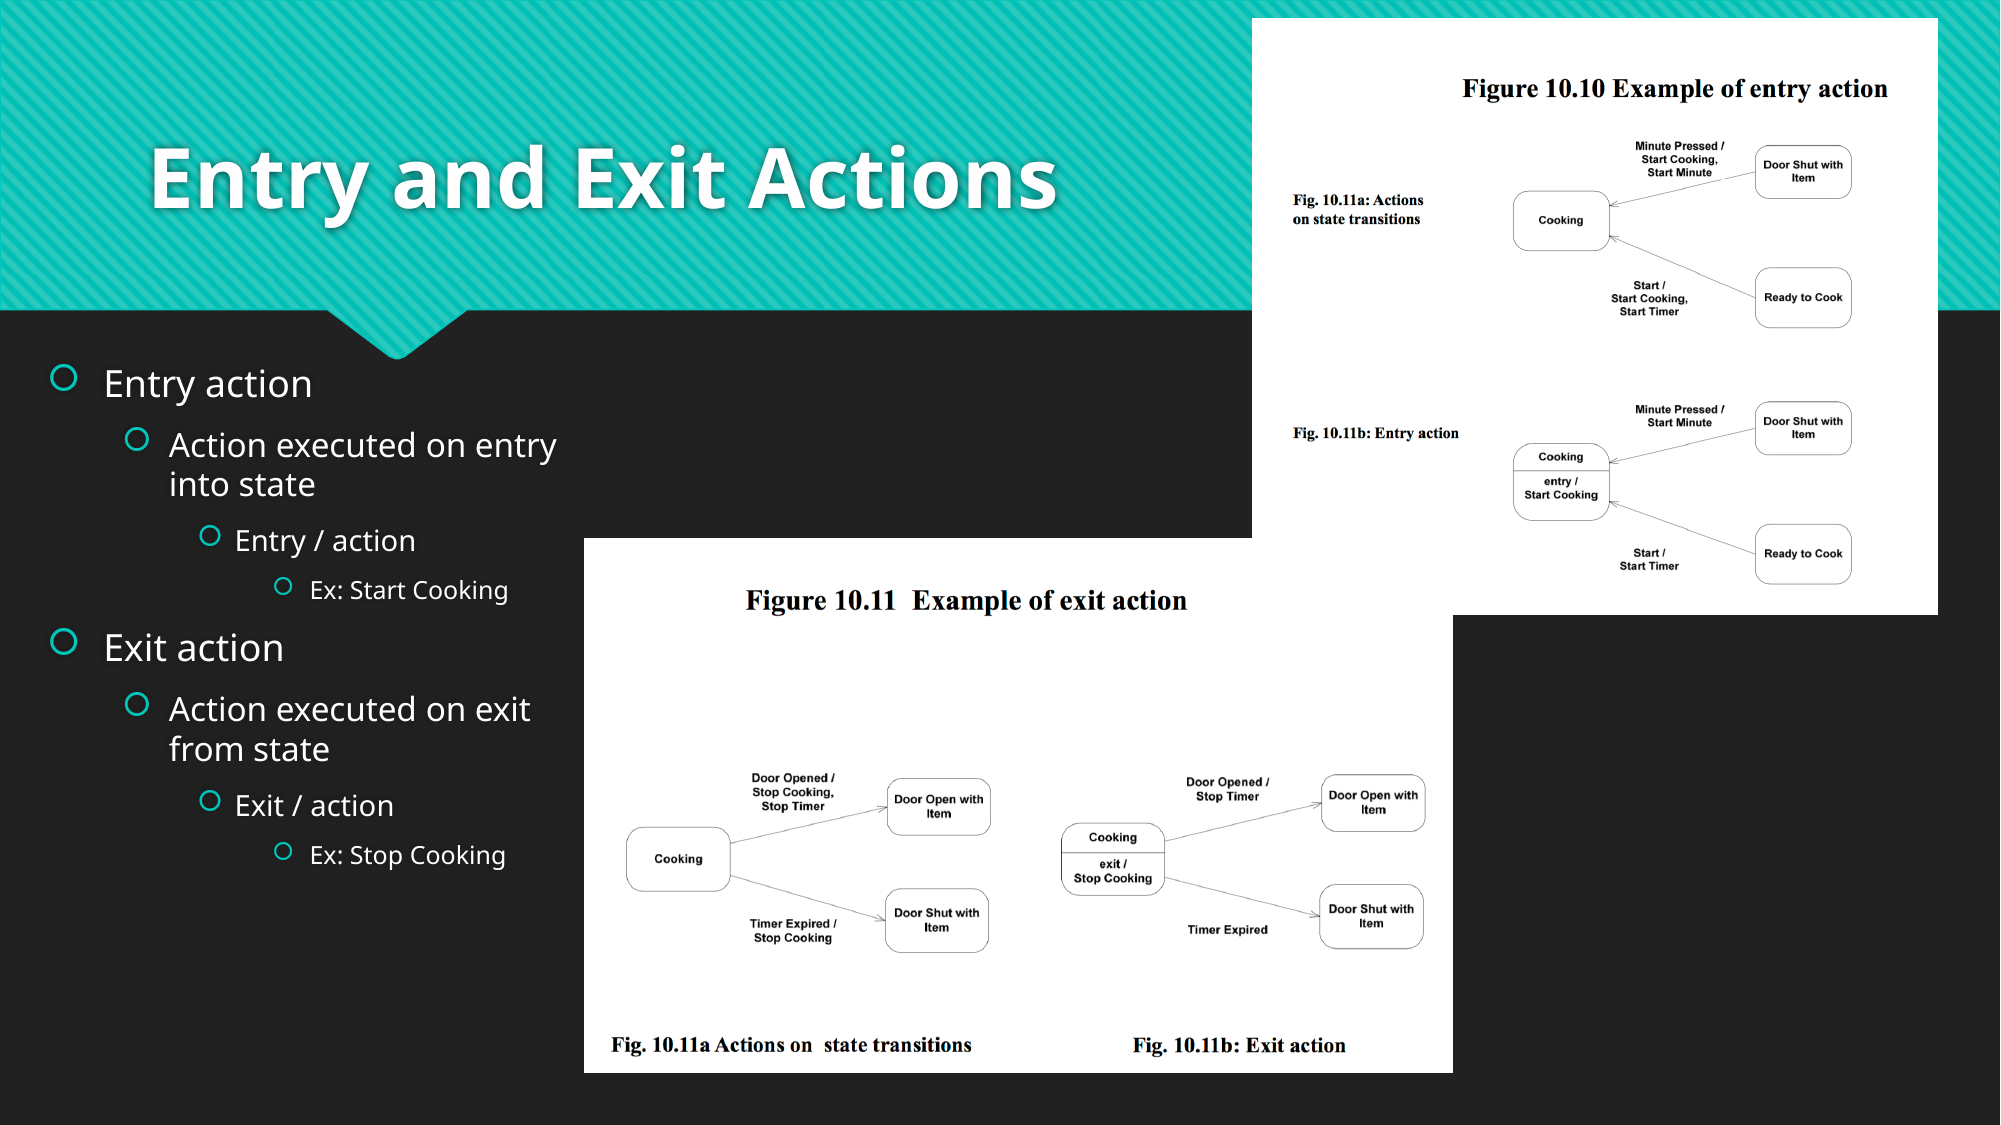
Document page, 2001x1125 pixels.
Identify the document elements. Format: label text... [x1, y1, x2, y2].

list Entry action Action executed on entry into state Entry / action Ex: Start Cooking Exit action Action executed on exit from state Exit / action Ex: Stop Cooking [32, 325, 615, 904]
title Entry and Exit Actions [132, 73, 1252, 233]
picture [584, 17, 1938, 1073]
